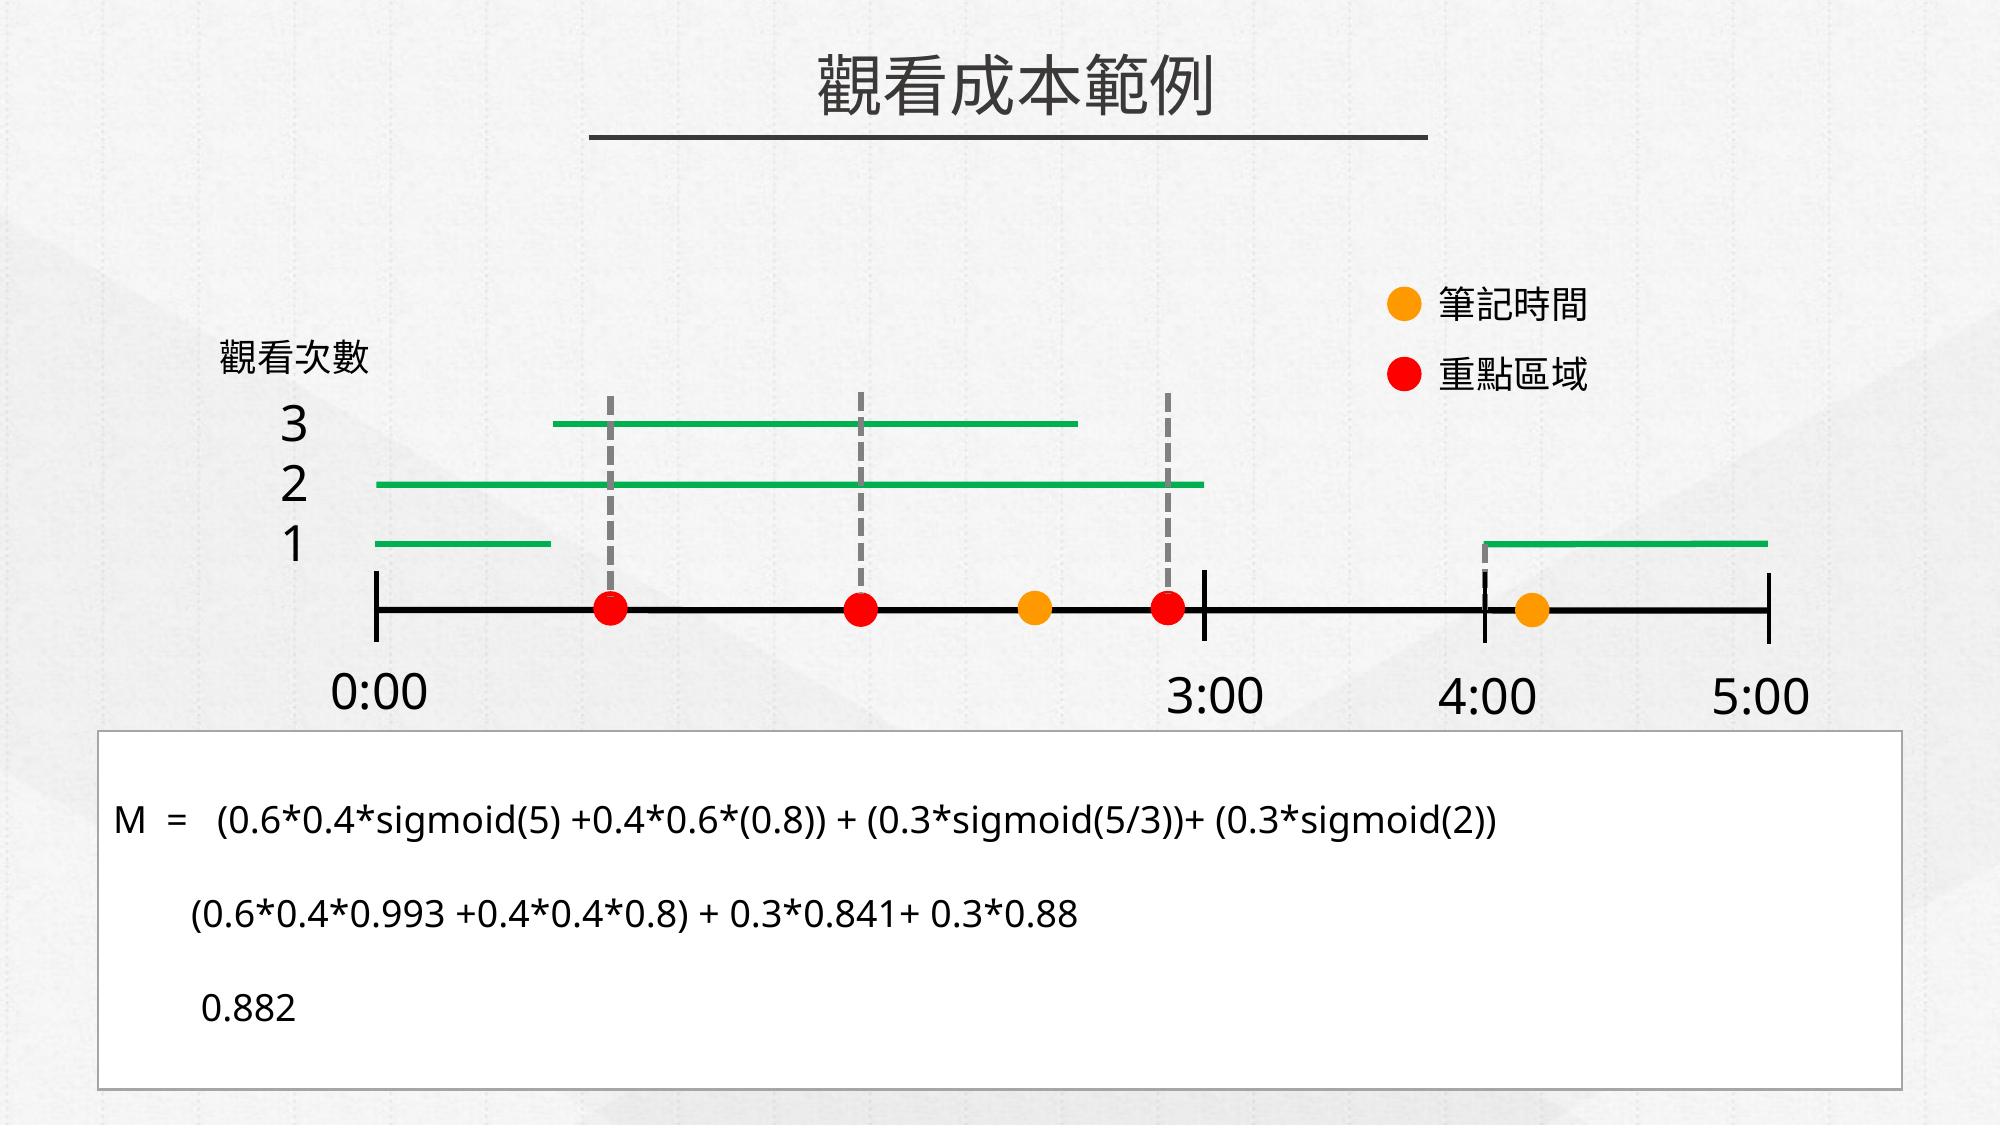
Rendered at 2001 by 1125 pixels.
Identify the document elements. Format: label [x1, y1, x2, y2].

text_box [98, 273, 1902, 1022]
text_box [561, 36, 1472, 138]
picture [0, 0, 2000, 1125]
